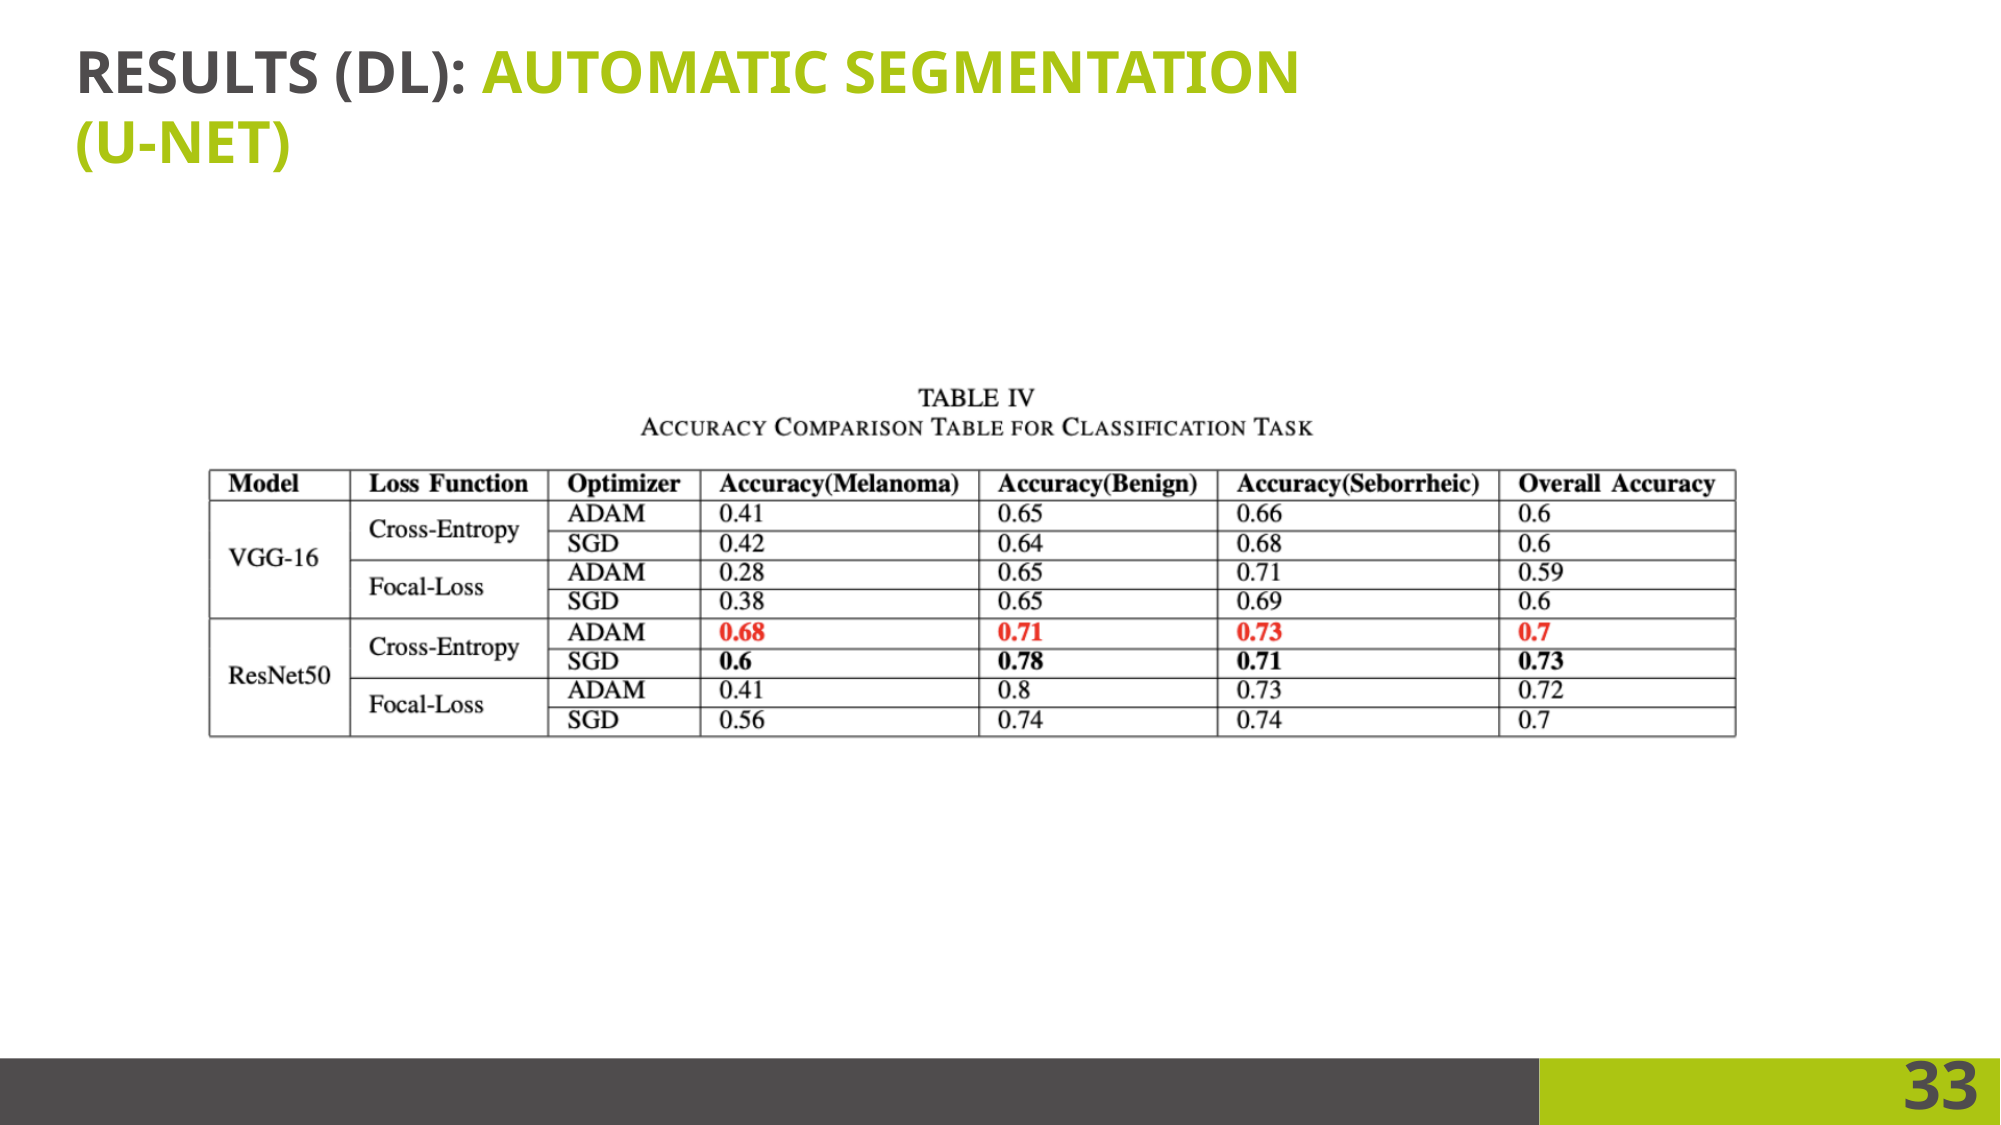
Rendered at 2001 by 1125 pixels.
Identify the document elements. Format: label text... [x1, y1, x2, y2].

text_box RESULTS (DL): AUTOMATIC SEGMENTATION (U-NET) [60, 27, 1807, 183]
text_box [0, 1057, 1538, 1125]
slide_number 33 [1544, 1058, 1995, 1119]
text_box [1538, 1057, 2000, 1125]
picture [131, 349, 1869, 776]
